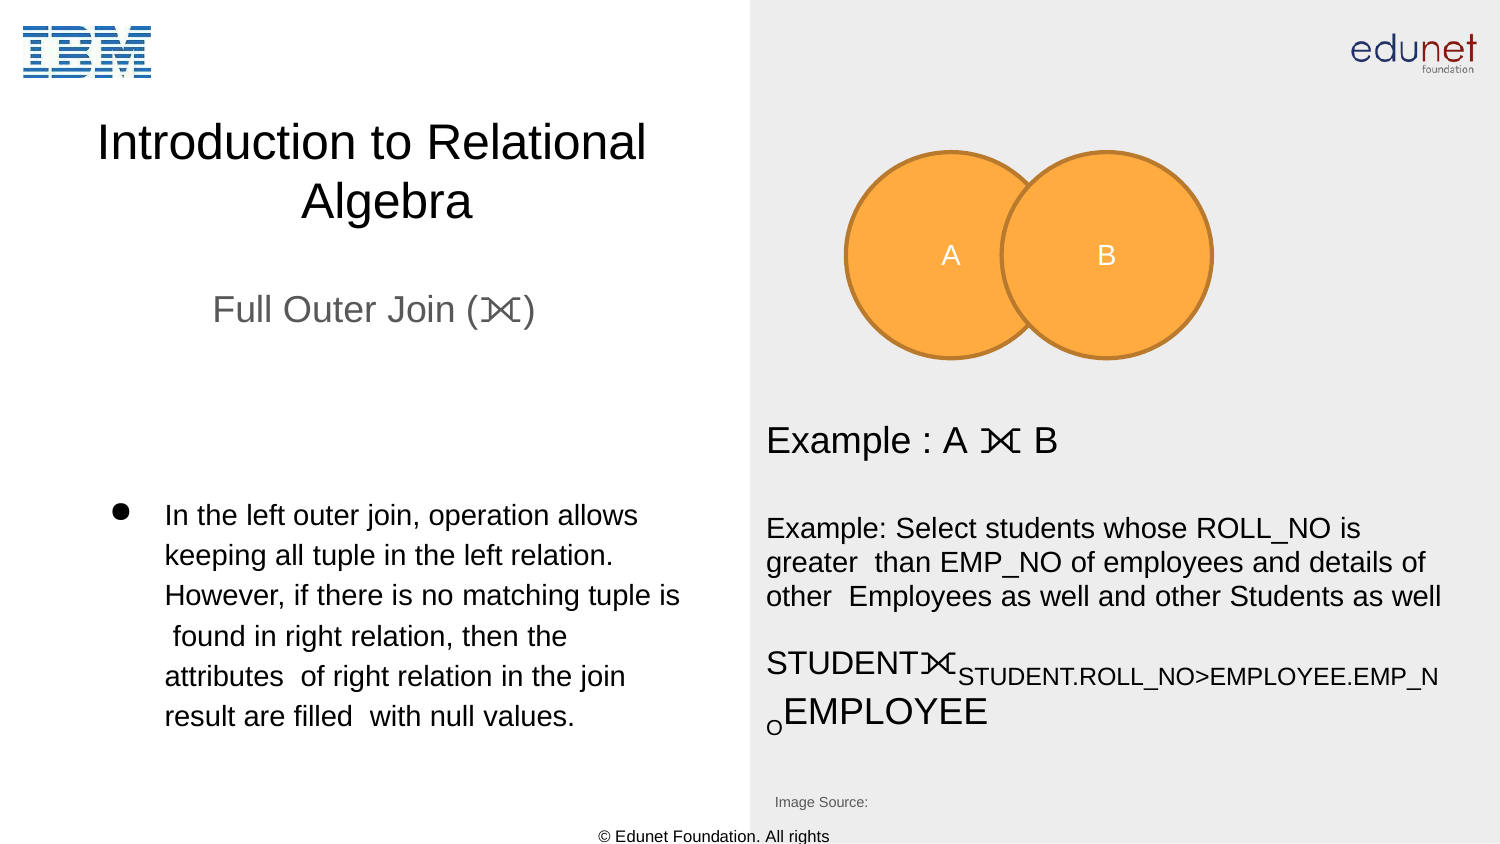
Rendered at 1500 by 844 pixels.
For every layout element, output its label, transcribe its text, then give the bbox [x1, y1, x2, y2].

text_box Full Outer Join (⟗) [210, 282, 537, 330]
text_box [749, 0, 1500, 844]
title Introduction to Relational Algebra [94, 105, 650, 252]
picture [23, 26, 151, 78]
footer © Edunet Foundation. All rights reserved. [596, 825, 744, 844]
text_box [843, 149, 1215, 361]
text_box In the left outer join, operation allows keeping all tuple in the left relation. However, if there is no matching tuple is found in right relation, then the attributes of right relation in the join result are filled with null values. [107, 489, 689, 733]
